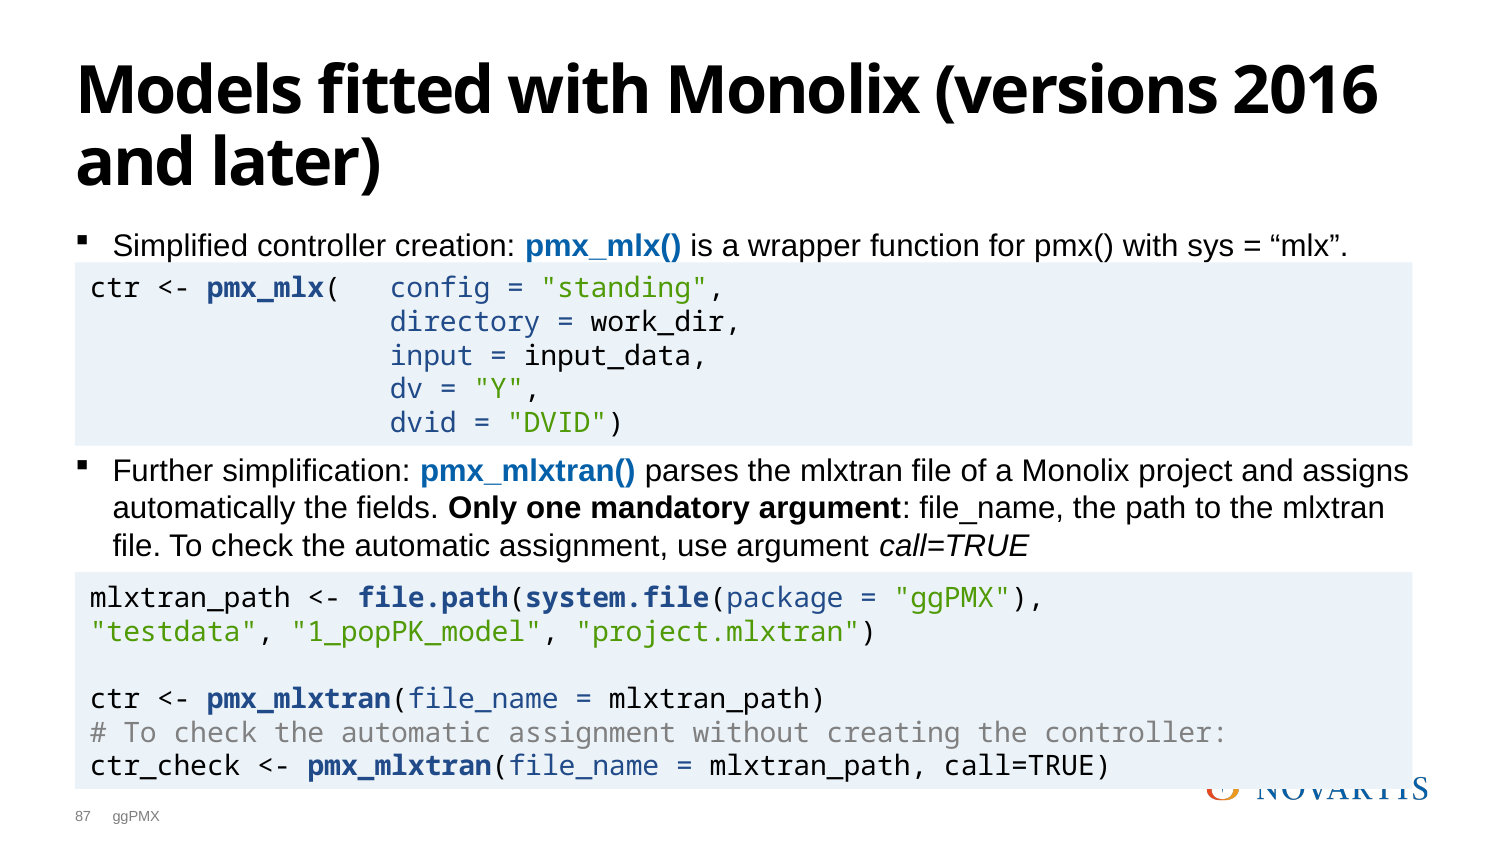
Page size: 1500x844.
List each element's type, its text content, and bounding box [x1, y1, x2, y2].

text_box ctr <- pmx_mlx( config = "standing", directory = work_dir, input = input_data, dv = "Y", dvid = "DVID") [74, 262, 1413, 446]
list Simplified controller creation: pmx_mlx() is a wrapper function for pmx() with sys = “mlx”. Further simplification: pmx_mlxtran() parses the mlxtran file of a Monolix project and assigns automatically the fields. Only one mandatory argument: file_name, the path to the mlxtran file. To check the automatic assignment, use argument call=TRUE [75, 224, 1425, 735]
picture [1204, 761, 1430, 803]
slide_number 87 [75, 806, 113, 844]
text_box mlxtran_path <- file.path(system.file(package = "ggPMX"), "testdata", "1_popPK_model", "project.mlxtran") ctr <- pmx_mlxtran(file_name = mlxtran_path) # To check the automatic assignment without creating the controller: ctr_check <- pmx_mlxtran(file_name = mlxtran_path, call=TRUE) [74, 571, 1413, 789]
title Models fitted with Monolix (versions 2016 and later) [75, 56, 1425, 214]
footer ggPMX [113, 806, 735, 844]
